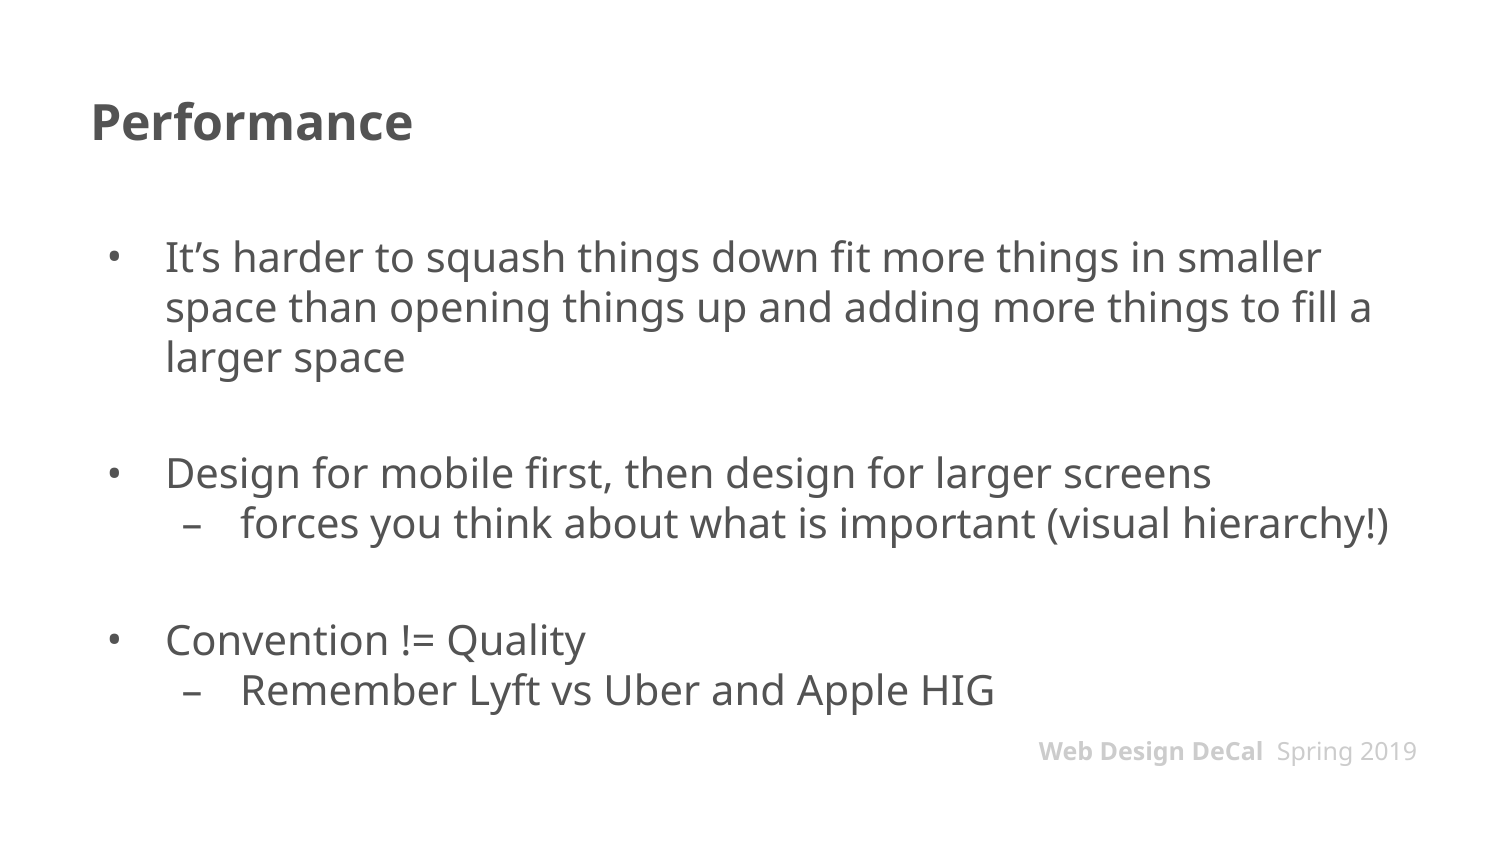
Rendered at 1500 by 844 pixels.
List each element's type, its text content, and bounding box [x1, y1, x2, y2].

text_box It’s harder to squash things down fit more things in smaller space than opening things up and adding more things to fill a larger space Design for mobile first, then design for larger screens forces you think about what is important (visual hierarchy!) Convention != Quality Remember Lyft vs Uber and Apple HIG [74, 215, 1425, 732]
title Performance [75, 75, 1425, 150]
